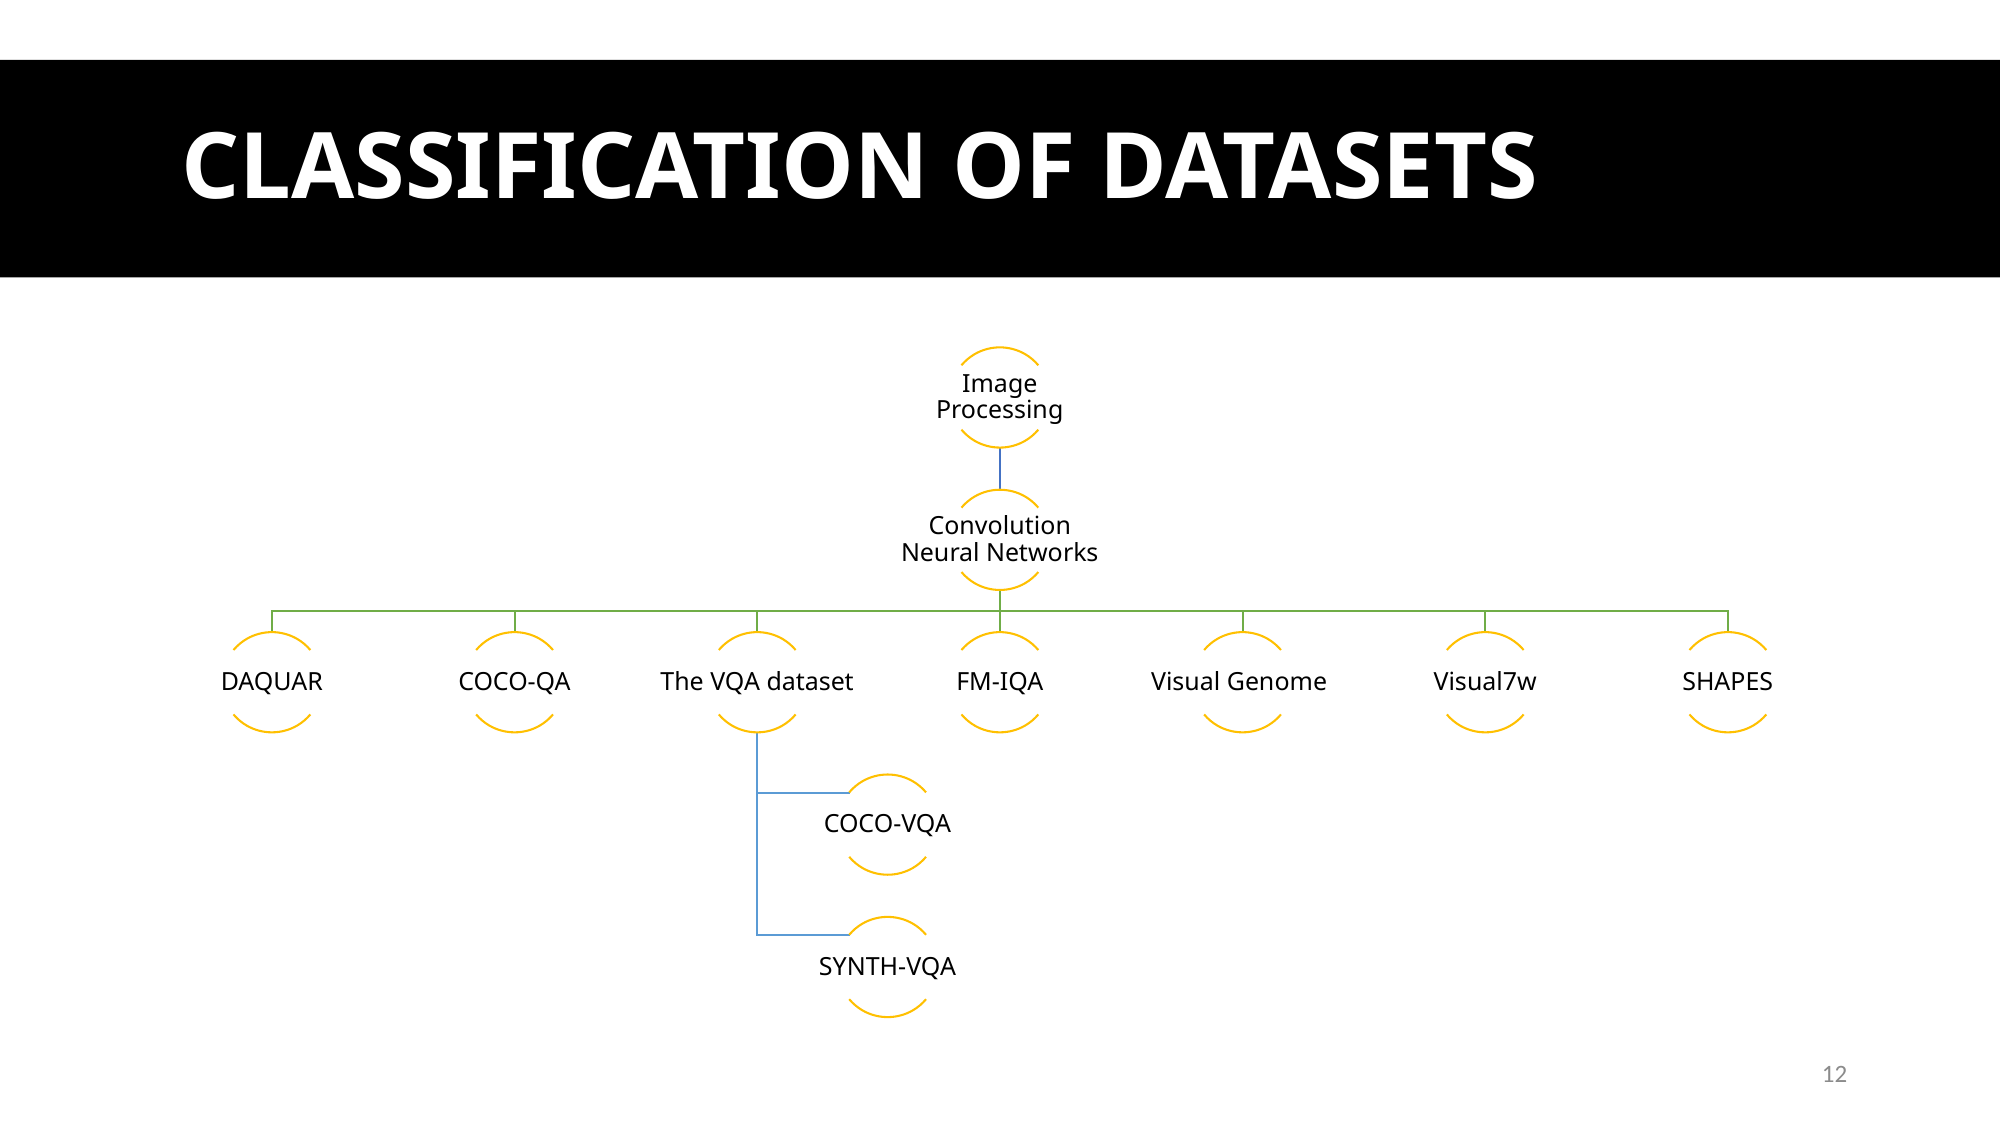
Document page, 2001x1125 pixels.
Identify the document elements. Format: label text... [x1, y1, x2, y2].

title CLASSIFICATION OF DATASETS [0, 59, 2000, 278]
slide_number 12 [1412, 1042, 1863, 1103]
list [171, 312, 1829, 1053]
